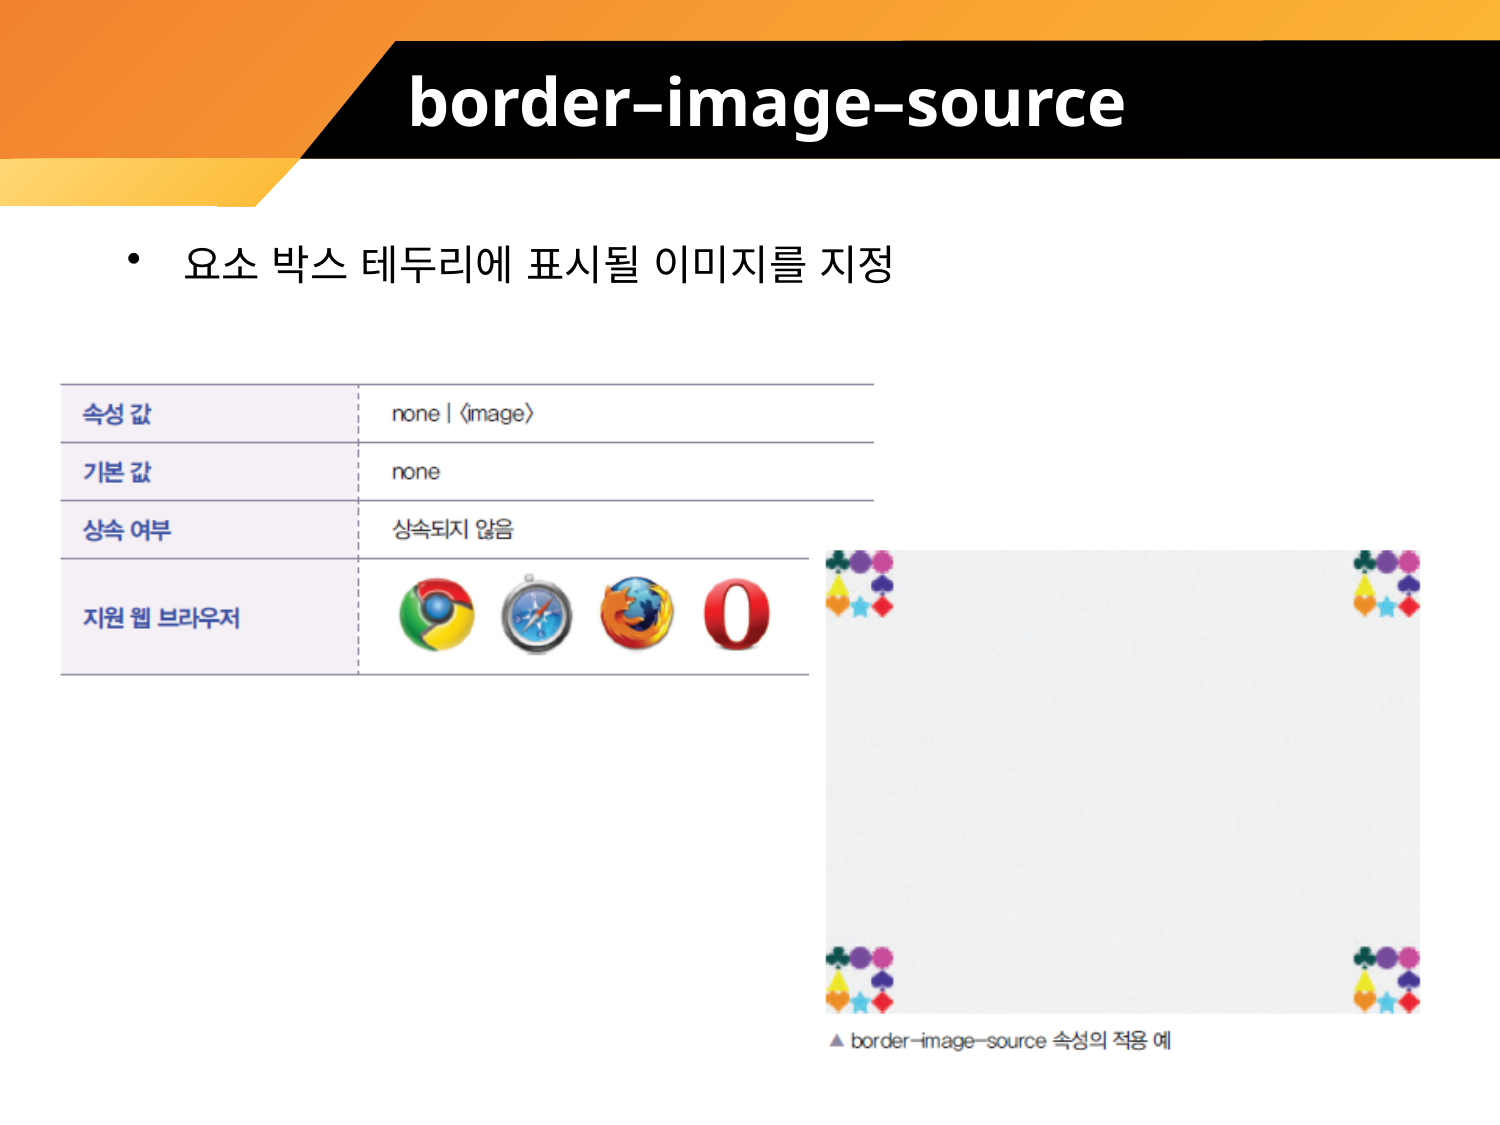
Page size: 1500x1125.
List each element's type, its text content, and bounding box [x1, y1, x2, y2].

picture [52, 373, 1464, 1061]
title border–image–source [374, 36, 1481, 163]
text_box 요소 박스 테두리에 표시될 이미지를 지정 [112, 231, 1424, 350]
